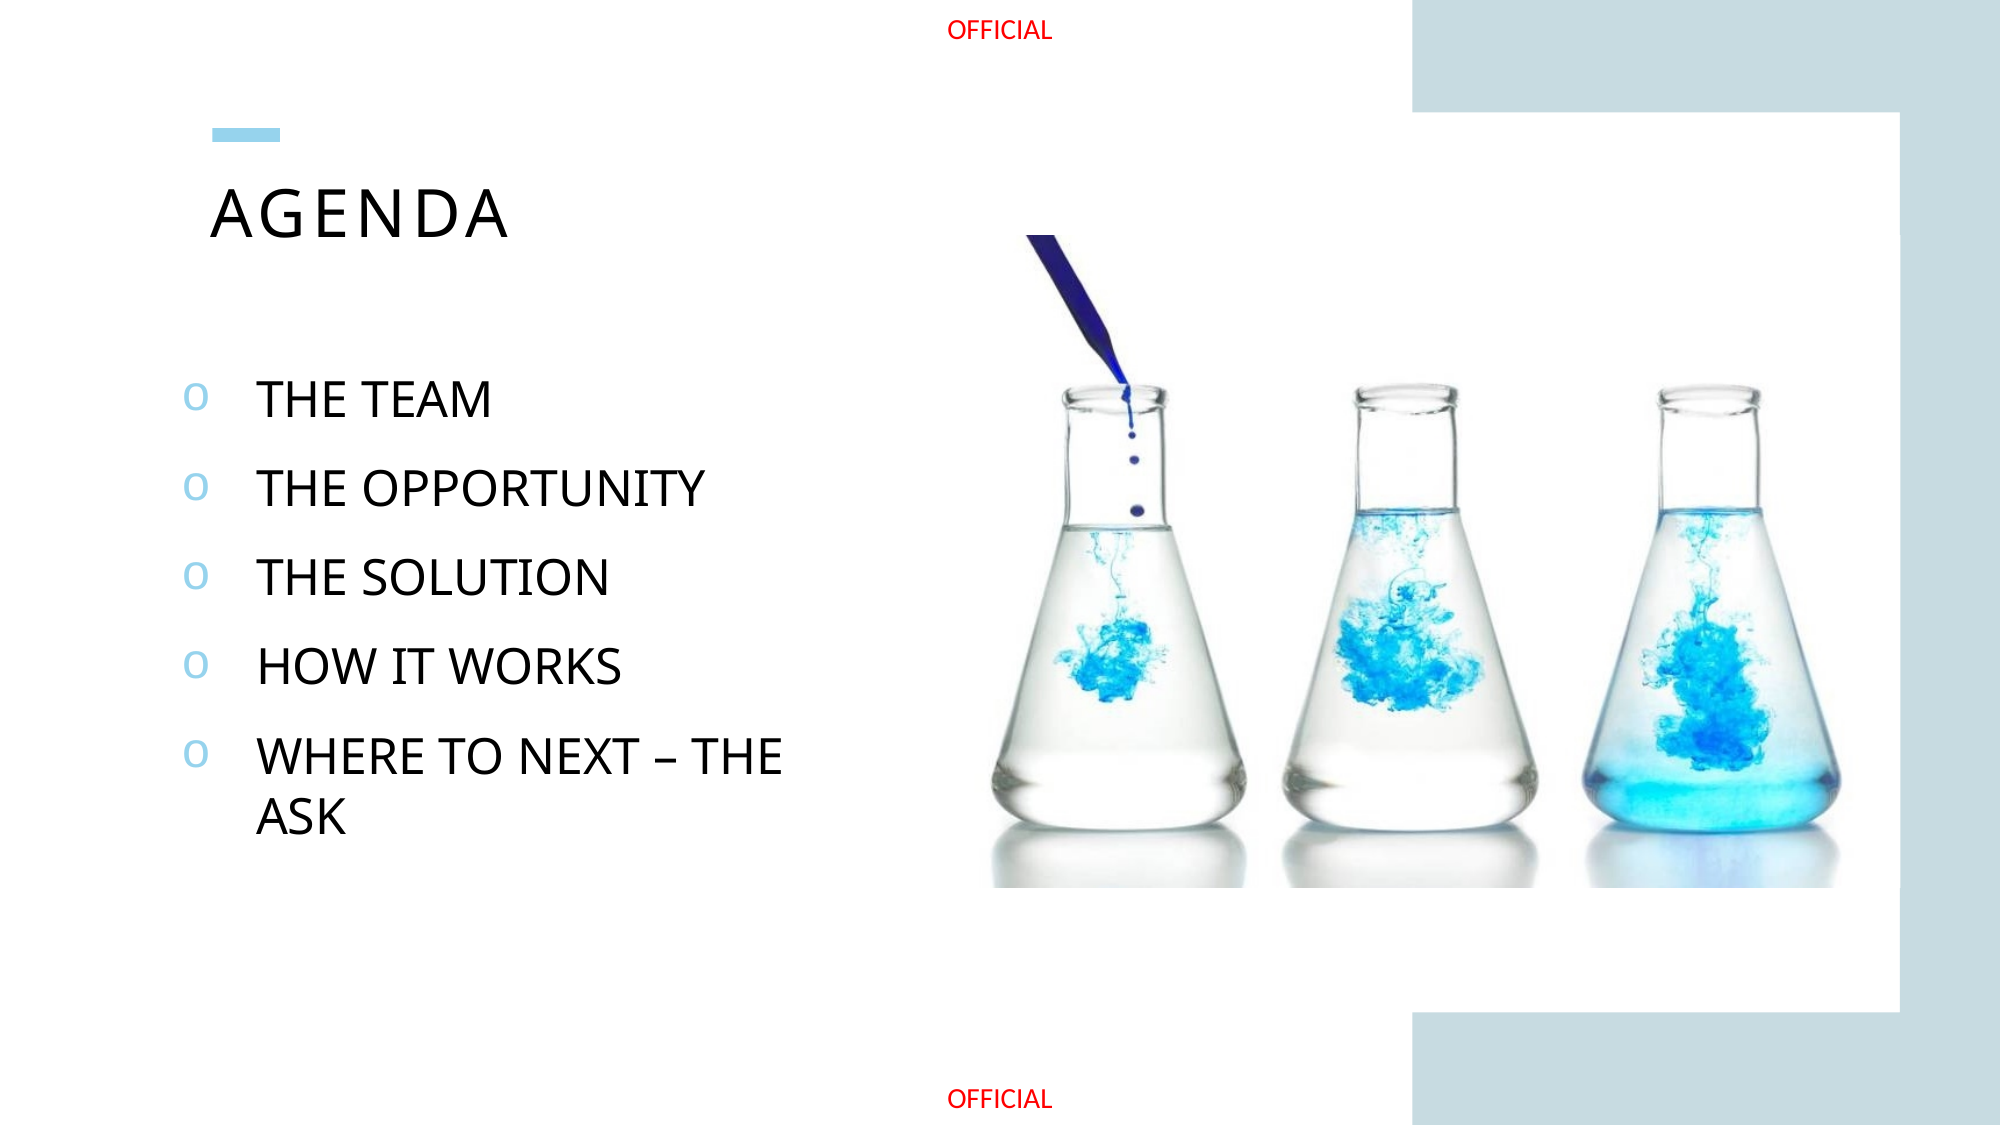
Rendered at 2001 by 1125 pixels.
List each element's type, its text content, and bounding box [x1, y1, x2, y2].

title agenda [210, 179, 885, 555]
list The team The opportunity The solution How it works Where to next – the ask [181, 367, 857, 803]
picture [932, 235, 1901, 888]
